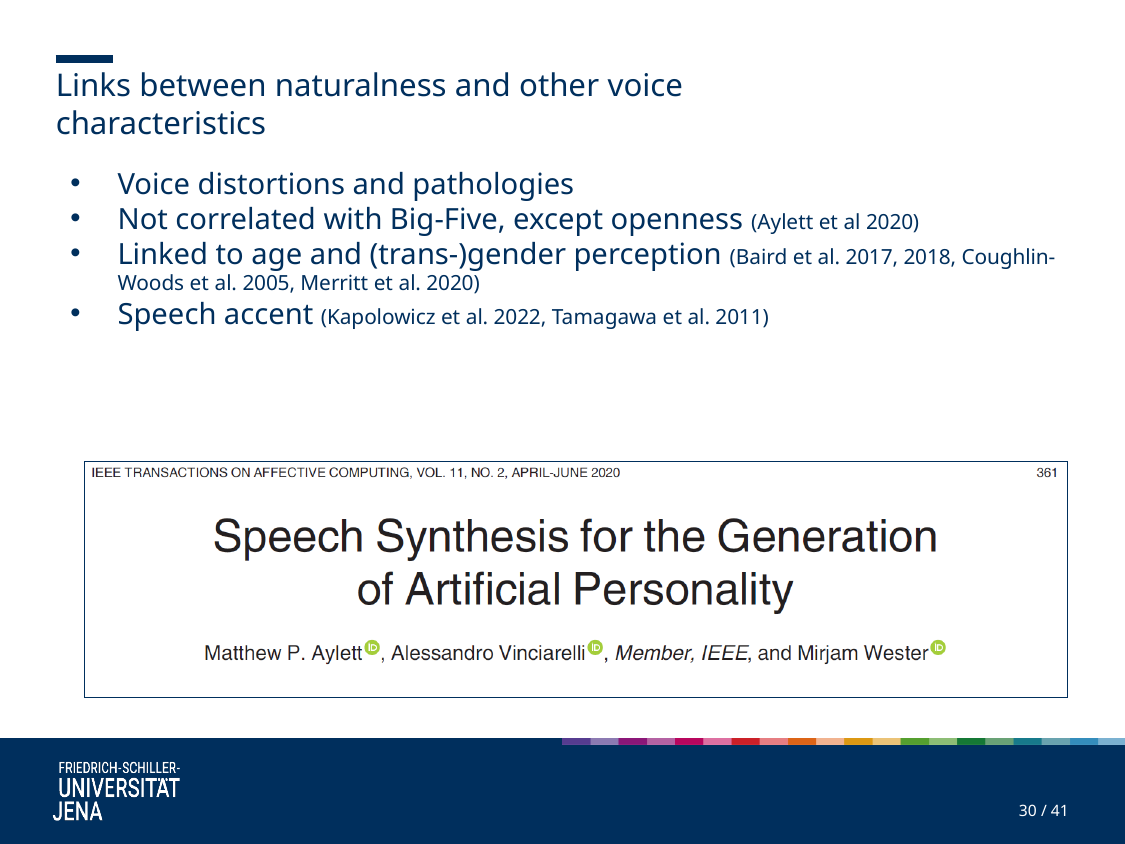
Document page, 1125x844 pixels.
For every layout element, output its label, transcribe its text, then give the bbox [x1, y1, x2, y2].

picture [51, 755, 181, 827]
picture [562, 738, 1125, 745]
picture [84, 461, 1068, 698]
text_box Links between naturalness and other voice characteristics [54, 63, 856, 112]
text_box Voice distortions and pathologies Not correlated with Big-Five, except openness (Aylett et al 2020) Linked to age and (trans-)gender perception (Baird et al. 2017, 2018, Coughlin-Woods et al. 2005, Merritt et al. 2020) Speech accent (Kapolowicz et al. 2022, Tamagawa et al. 2011) [55, 157, 1090, 373]
